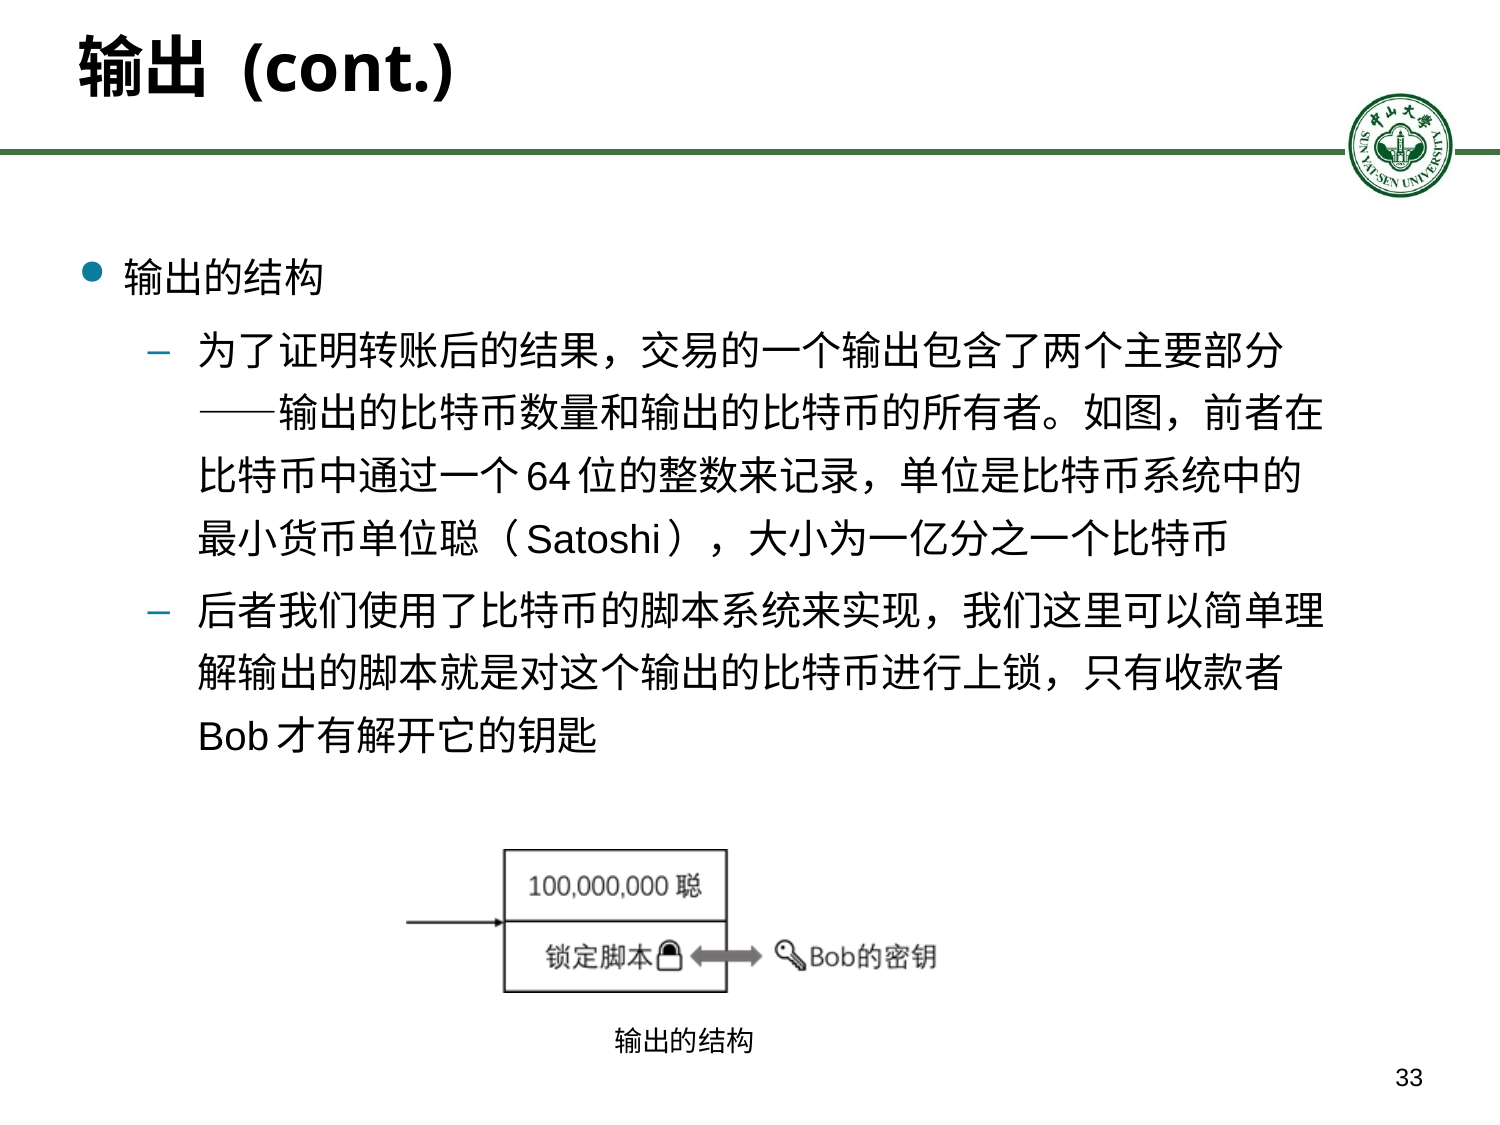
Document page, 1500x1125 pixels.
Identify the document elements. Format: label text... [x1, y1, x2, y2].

list 输出的结构 为了证明转账后的结果，交易的一个输出包含了两个主要部分——输出的比特币数量和输出的比特币的所有者。如图，前者在比特币中通过一个64位的整数来记录，单位是比特币系统中的最小货币单位聪（Satoshi），大小为一亿分之一个比特币 后者我们使用了比特币的脚本系统来实现，我们这里可以简单理解输出的脚本就是对这个输出的比特币进行上锁，只有收款者Bob才有解开它的钥匙 [66, 231, 1344, 819]
picture [1345, 90, 1455, 200]
text_box 输出的结构 [599, 1016, 770, 1065]
picture [406, 848, 956, 994]
title 输出 (cont.) [62, 24, 1421, 113]
